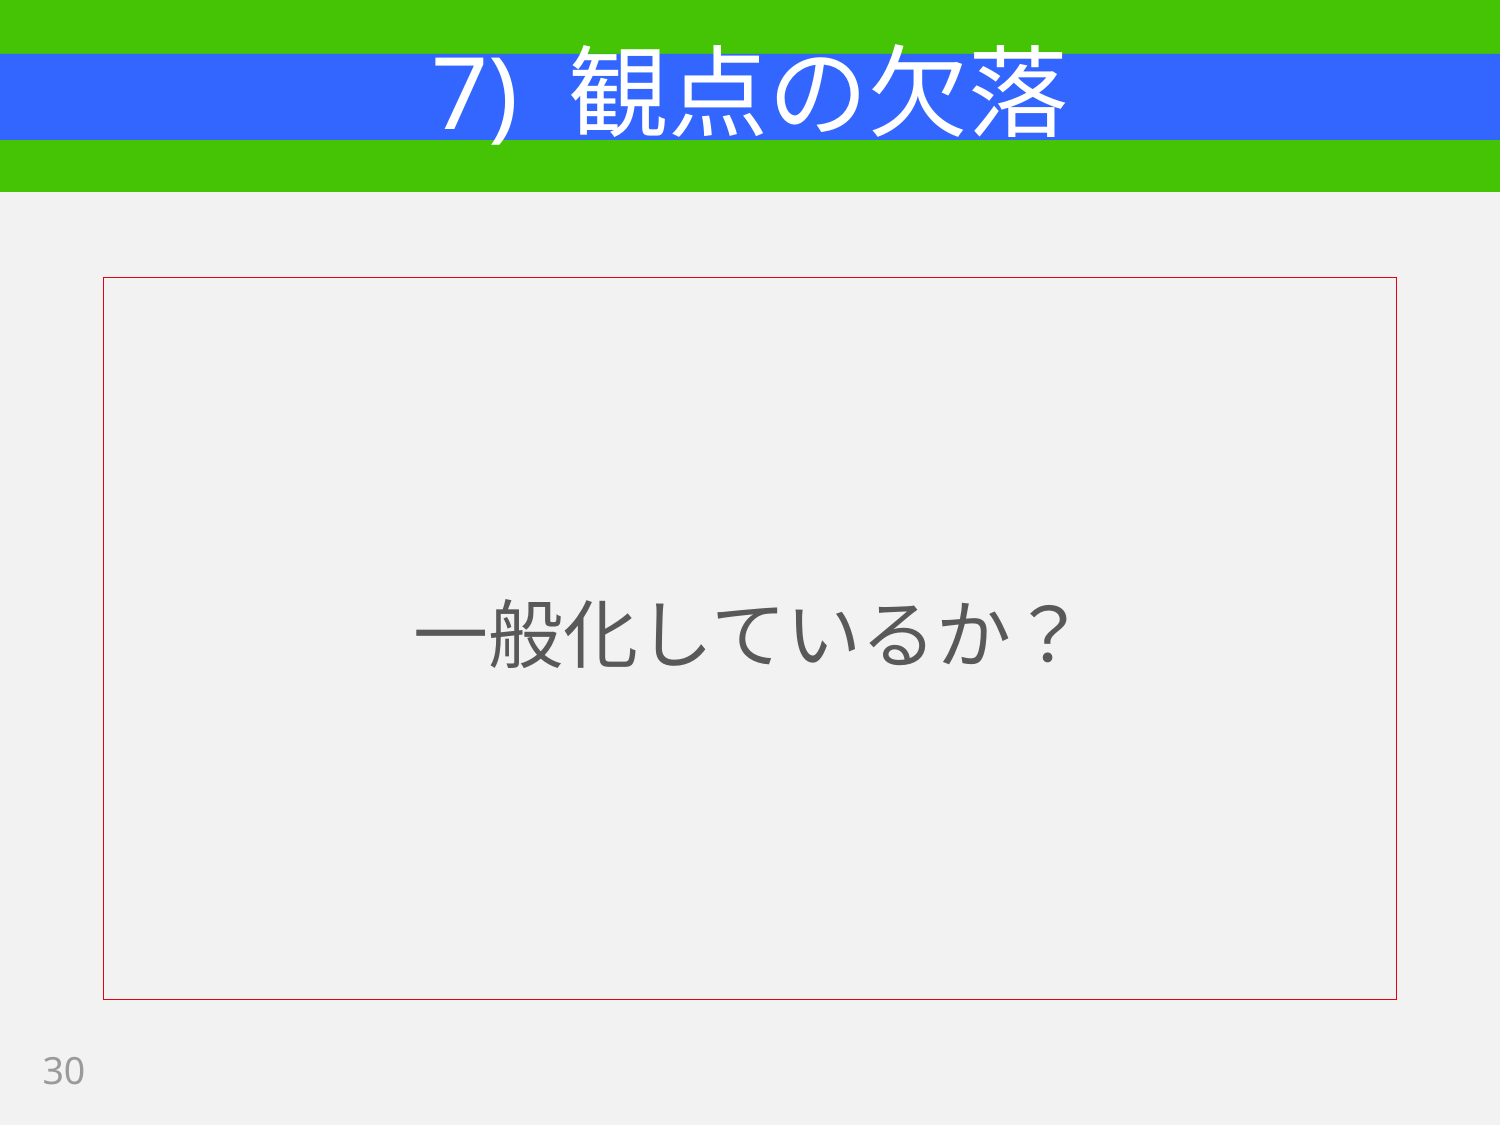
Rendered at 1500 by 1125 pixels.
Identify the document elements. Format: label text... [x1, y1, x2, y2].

slide_number 30 [27, 1042, 146, 1102]
list 一般化しているか？ [103, 277, 1397, 1000]
title 7) 観点の欠落 [0, 53, 1500, 140]
